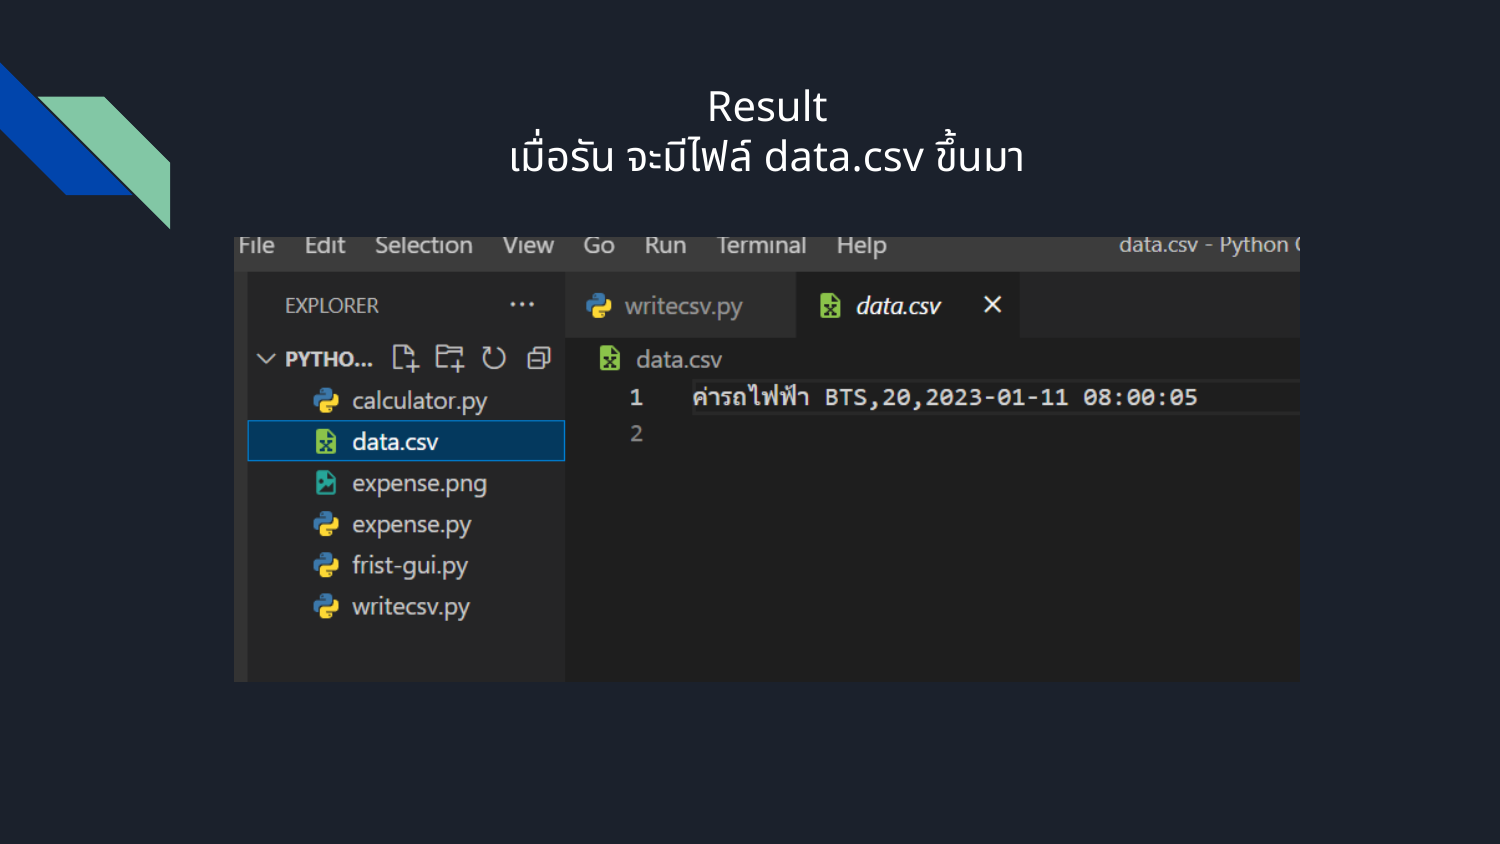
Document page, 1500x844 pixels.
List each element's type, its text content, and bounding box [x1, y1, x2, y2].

title Result เมื่อรัน จะมีไฟล์ data.csv ขึ้นมา [112, 64, 1423, 236]
picture [234, 237, 1300, 682]
